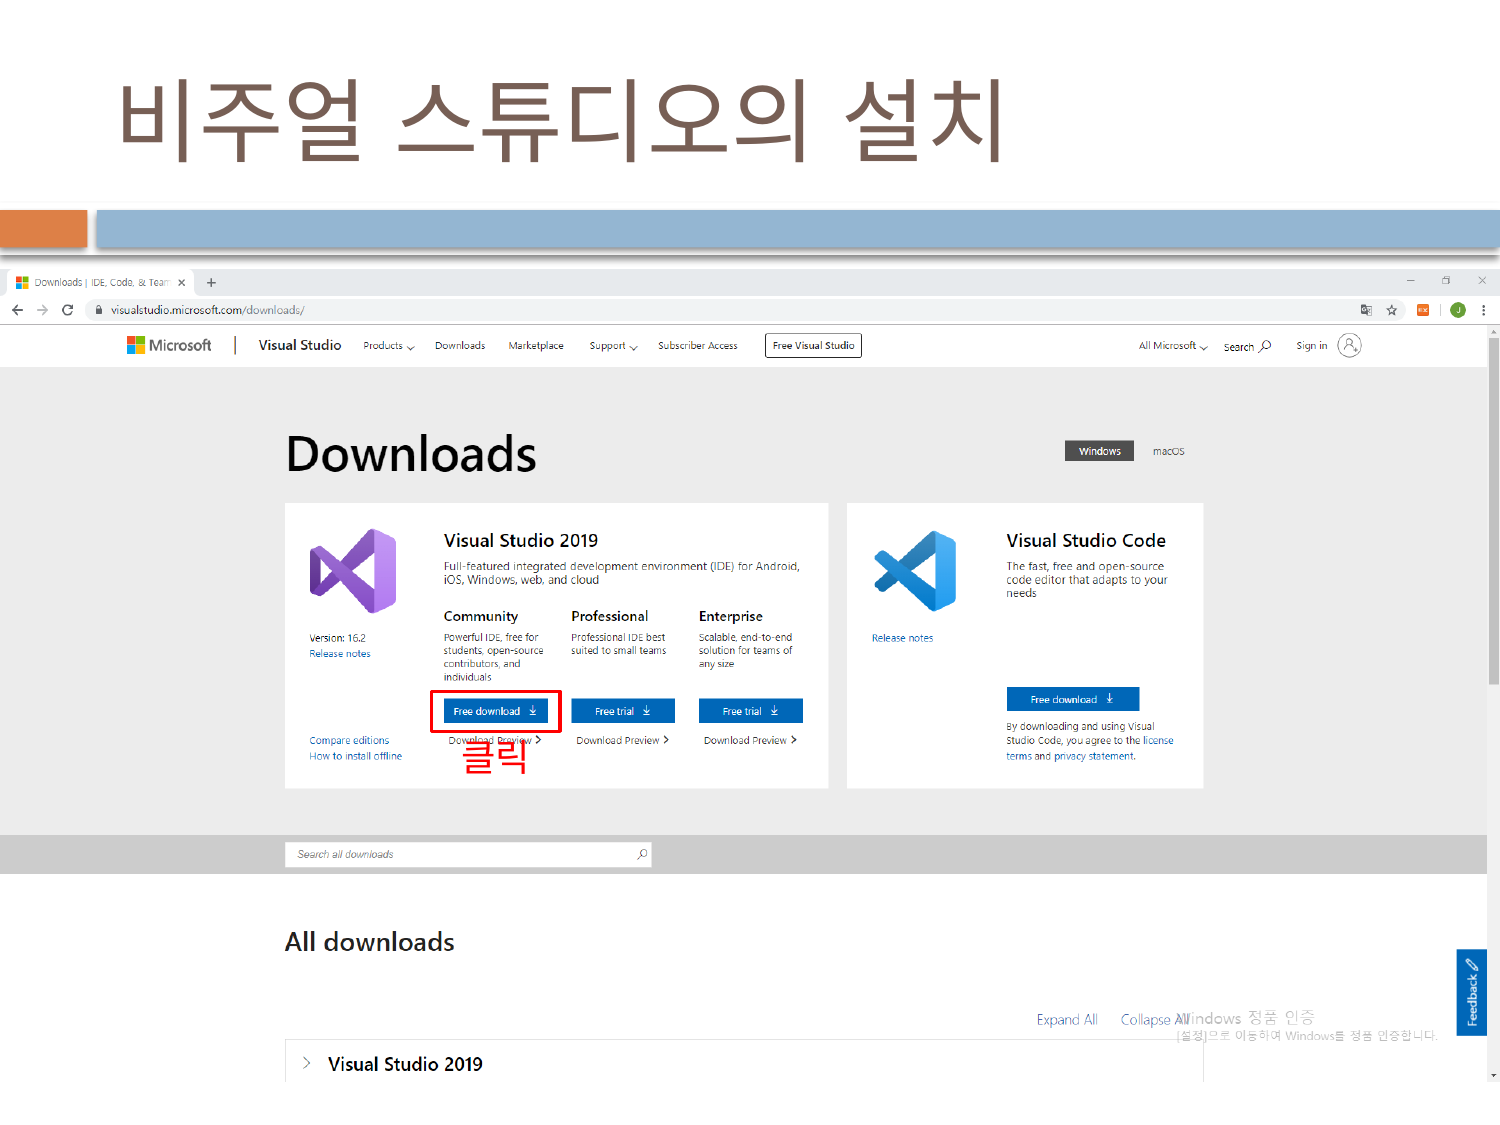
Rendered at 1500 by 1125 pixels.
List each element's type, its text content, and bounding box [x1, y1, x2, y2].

picture [0, 268, 1500, 1082]
title 비주얼 스튜디오의 설치 [99, 37, 1438, 200]
